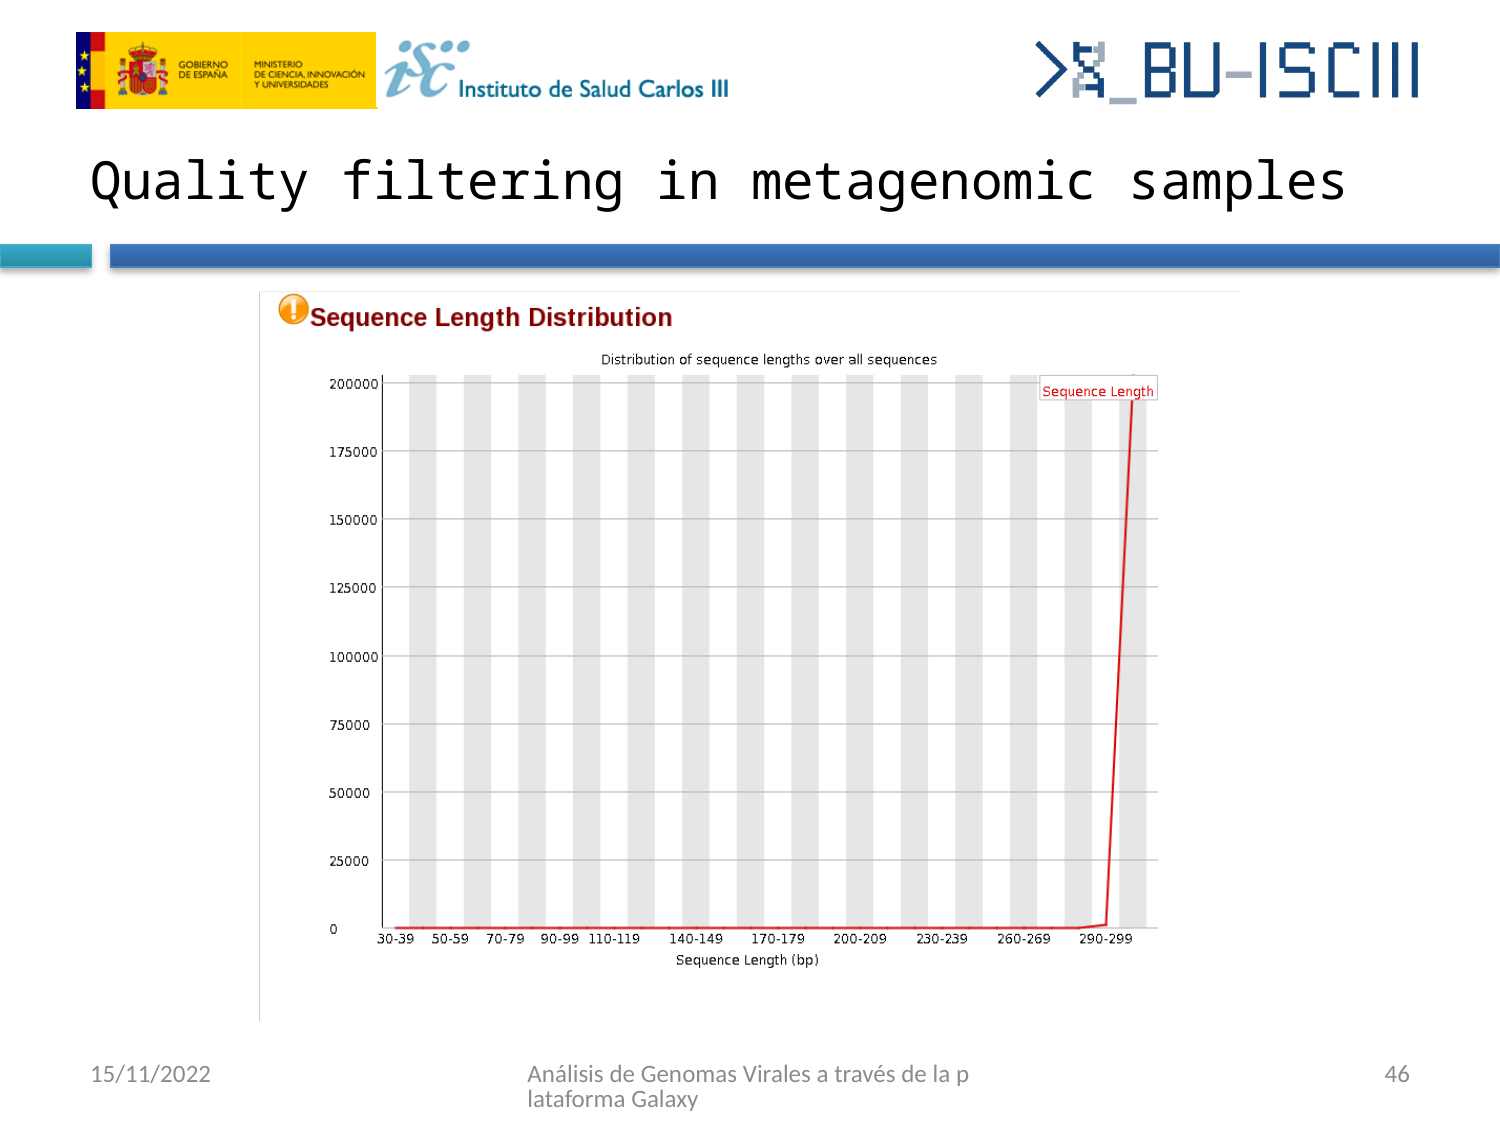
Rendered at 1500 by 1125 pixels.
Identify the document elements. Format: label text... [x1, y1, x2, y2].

slide_number 46 [1074, 1042, 1425, 1103]
title Quality filtering in metagenomic samples [75, 113, 1425, 244]
picture [76, 32, 809, 109]
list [258, 291, 1242, 1021]
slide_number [75, 1042, 425, 1103]
picture [1021, 0, 1436, 138]
footer Análisis de Genomas Virales a través de la plataforma Galaxy [512, 1042, 988, 1103]
